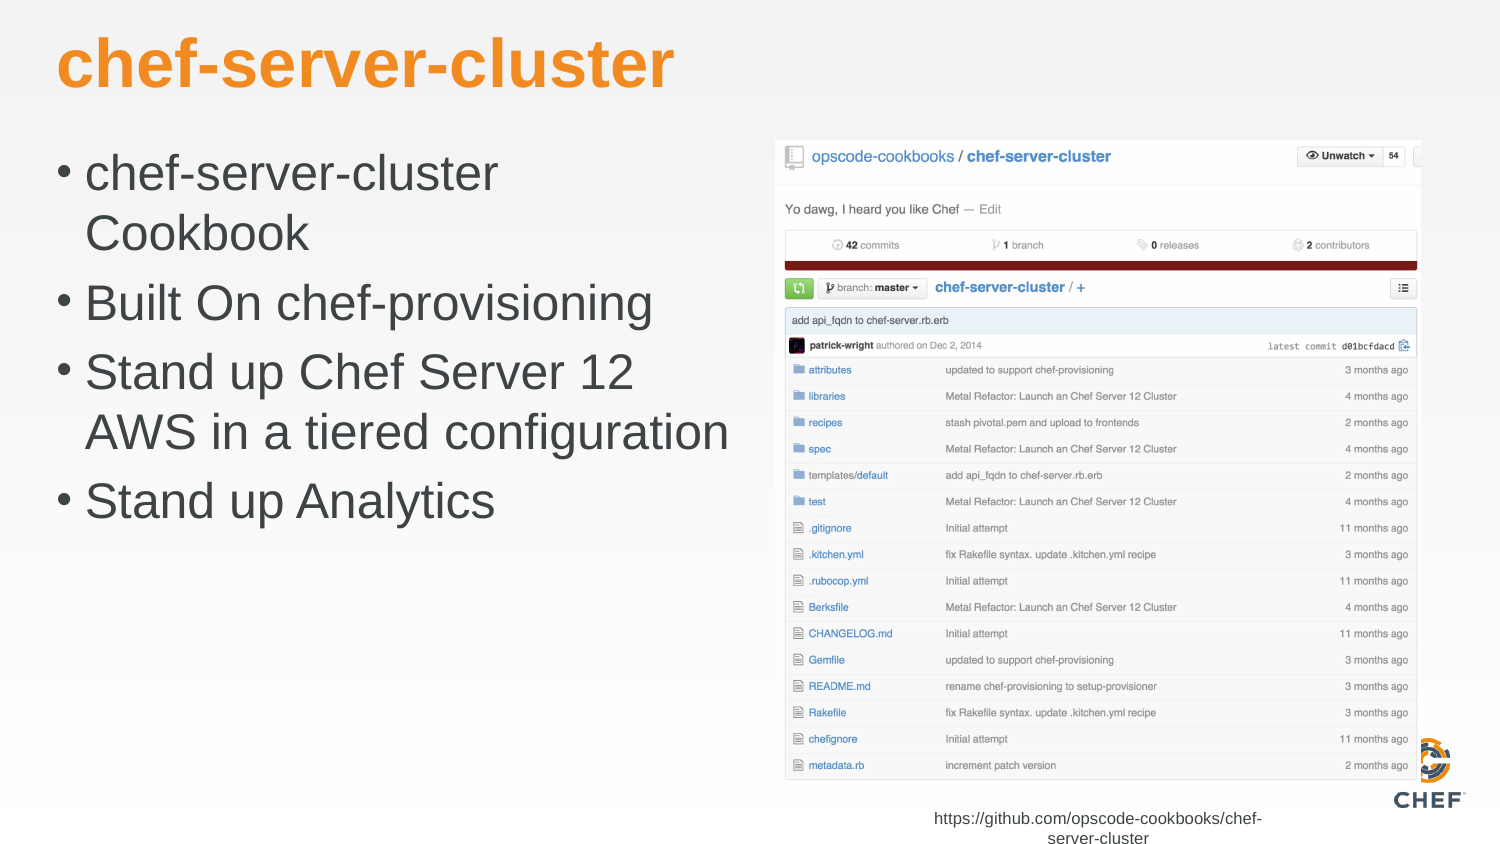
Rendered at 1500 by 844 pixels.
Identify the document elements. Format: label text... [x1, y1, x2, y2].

picture [760, 140, 1466, 808]
list chef-server-cluster Cookbook Built On chef-provisioning Stand up Chef Server 12 AWS in a tiered configuration Stand up Analytics [56, 140, 732, 788]
list https://github.com/opscode-cookbooks/chef-server-cluster [912, 807, 1285, 844]
title chef-server-cluster [56, 28, 1435, 105]
